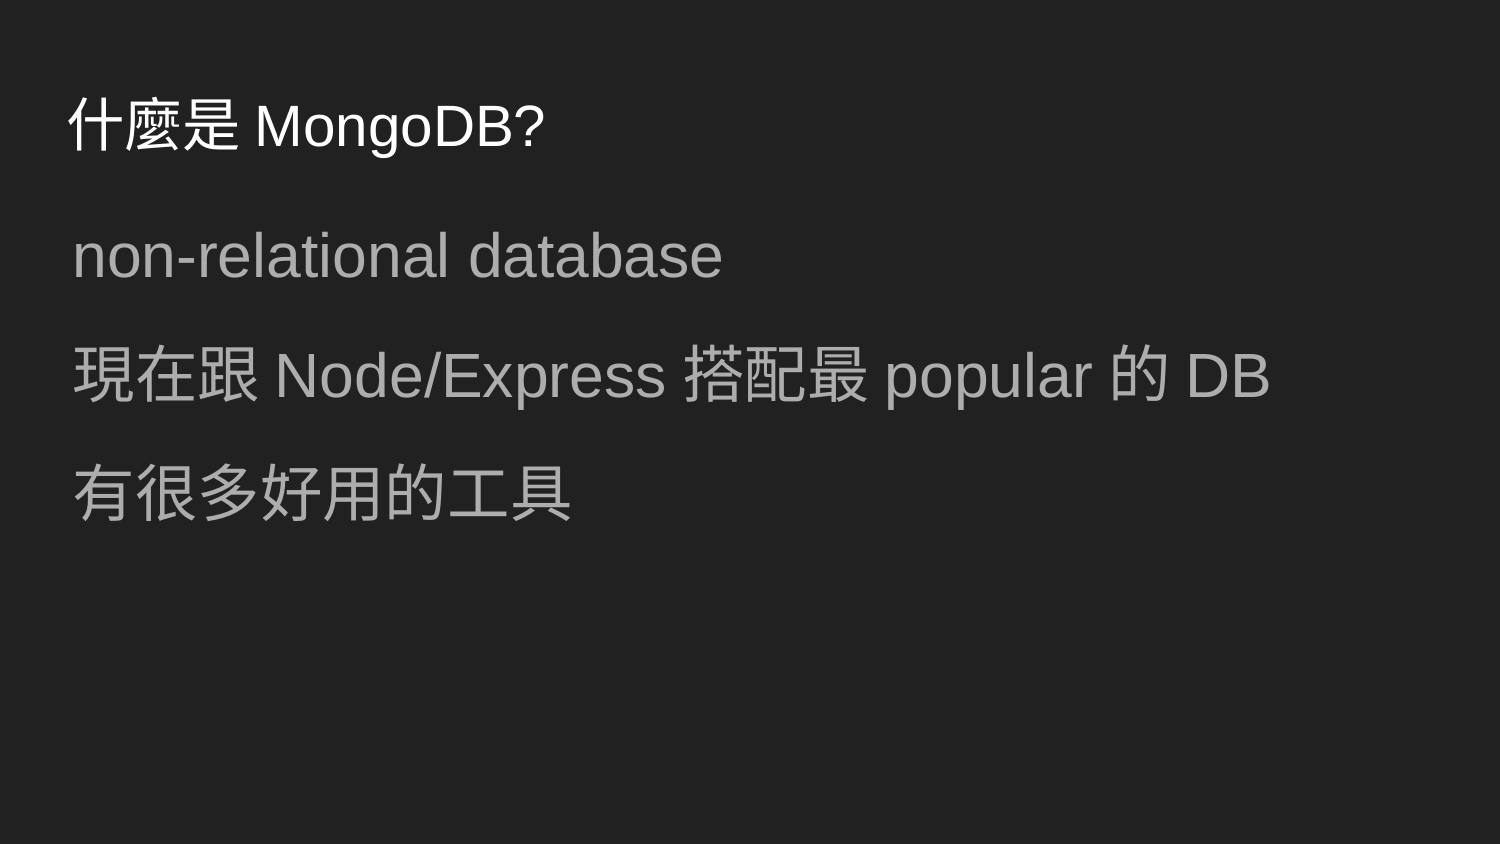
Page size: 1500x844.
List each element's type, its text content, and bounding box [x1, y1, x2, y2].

list non-relational database 現在跟Node/Express搭配最popular的DB 有很多好用的工具 [51, 189, 1449, 750]
title 什麼是MongoDB? [51, 72, 1449, 167]
